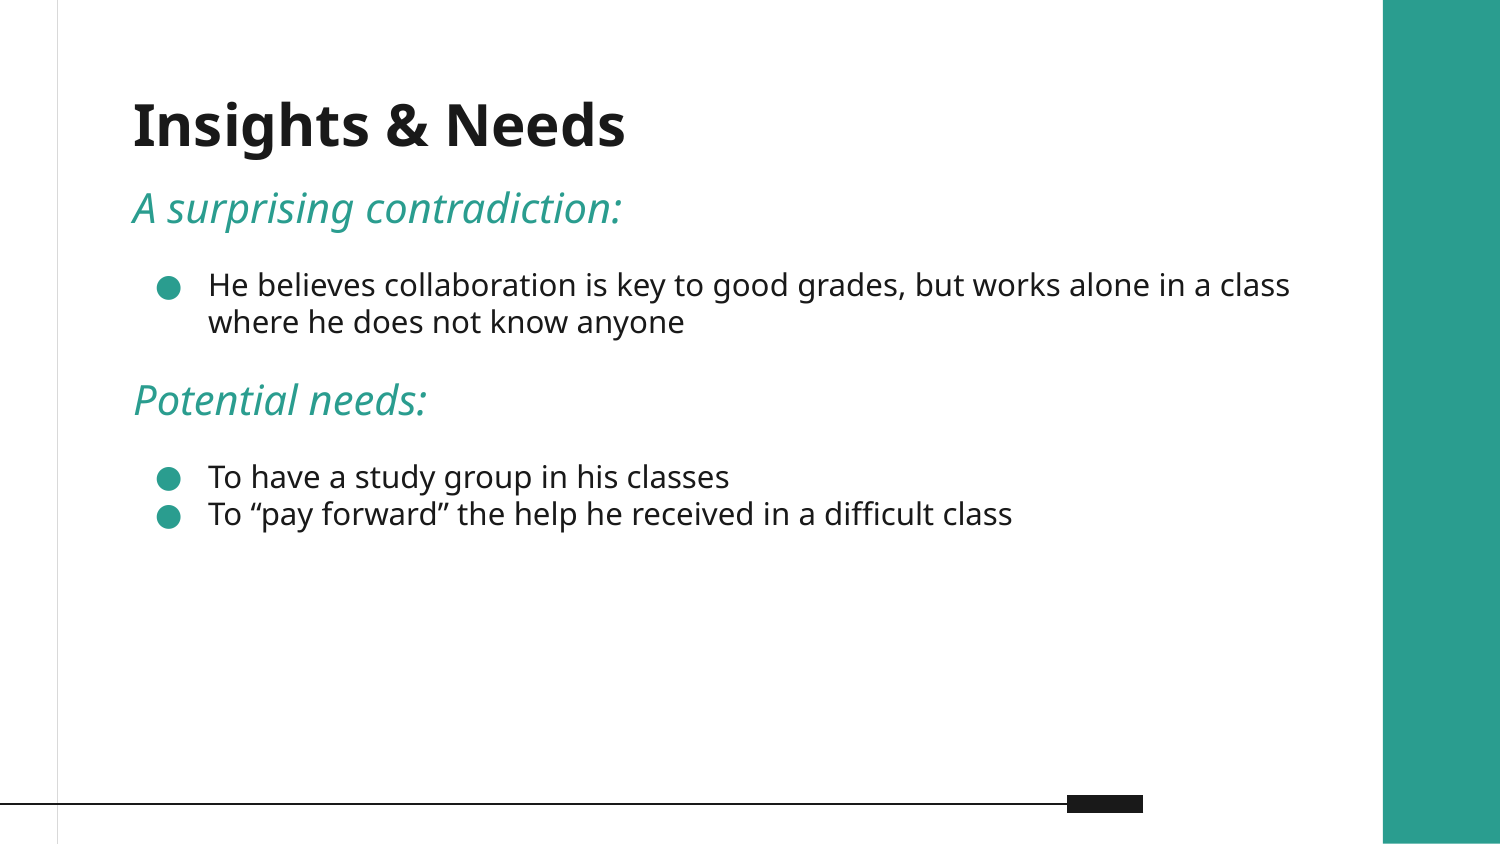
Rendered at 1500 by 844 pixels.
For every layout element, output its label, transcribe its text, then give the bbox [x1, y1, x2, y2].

list A surprising contradiction: He believes collaboration is key to good grades, but works alone in a class where he does not know anyone Potential needs: To have a study group in his classes To “pay forward” the help he received in a difficult class [118, 166, 1382, 756]
title Insights & Needs [118, 72, 1382, 166]
